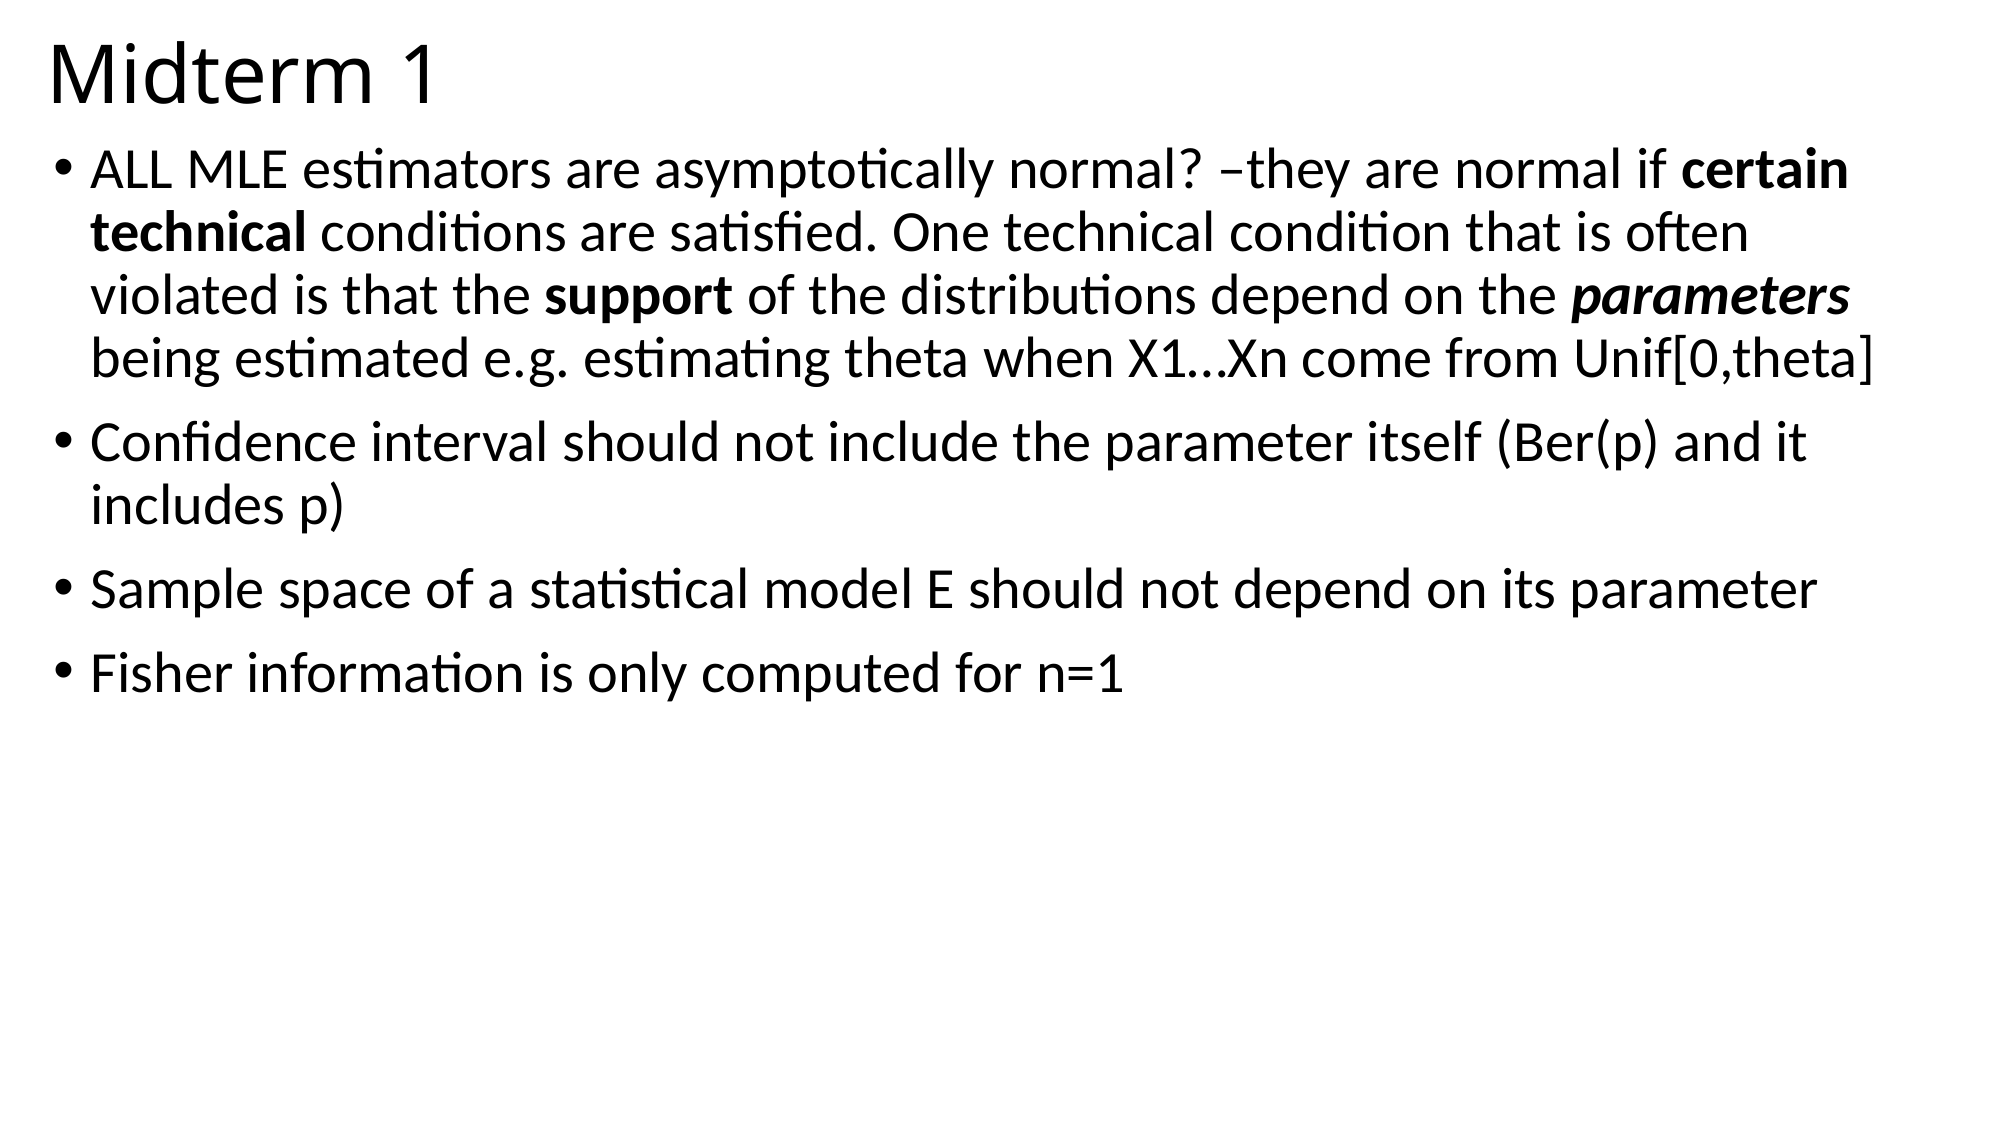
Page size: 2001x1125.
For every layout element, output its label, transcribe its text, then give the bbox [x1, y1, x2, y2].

list ALL MLE estimators are asymptotically normal? –they are normal if certain technical conditions are satisfied. One technical condition that is often violated is that the support of the distributions depend on the parameters being estimated e.g. estimating theta when X1…Xn come from Unif[0,theta] Confidence interval should not include the parameter itself (Ber(p) and it includes p) Sample space of a statistical model E should not depend on its parameter Fisher information is only computed for n=1 [38, 131, 1944, 1094]
title Midterm 1 [31, 25, 1964, 130]
